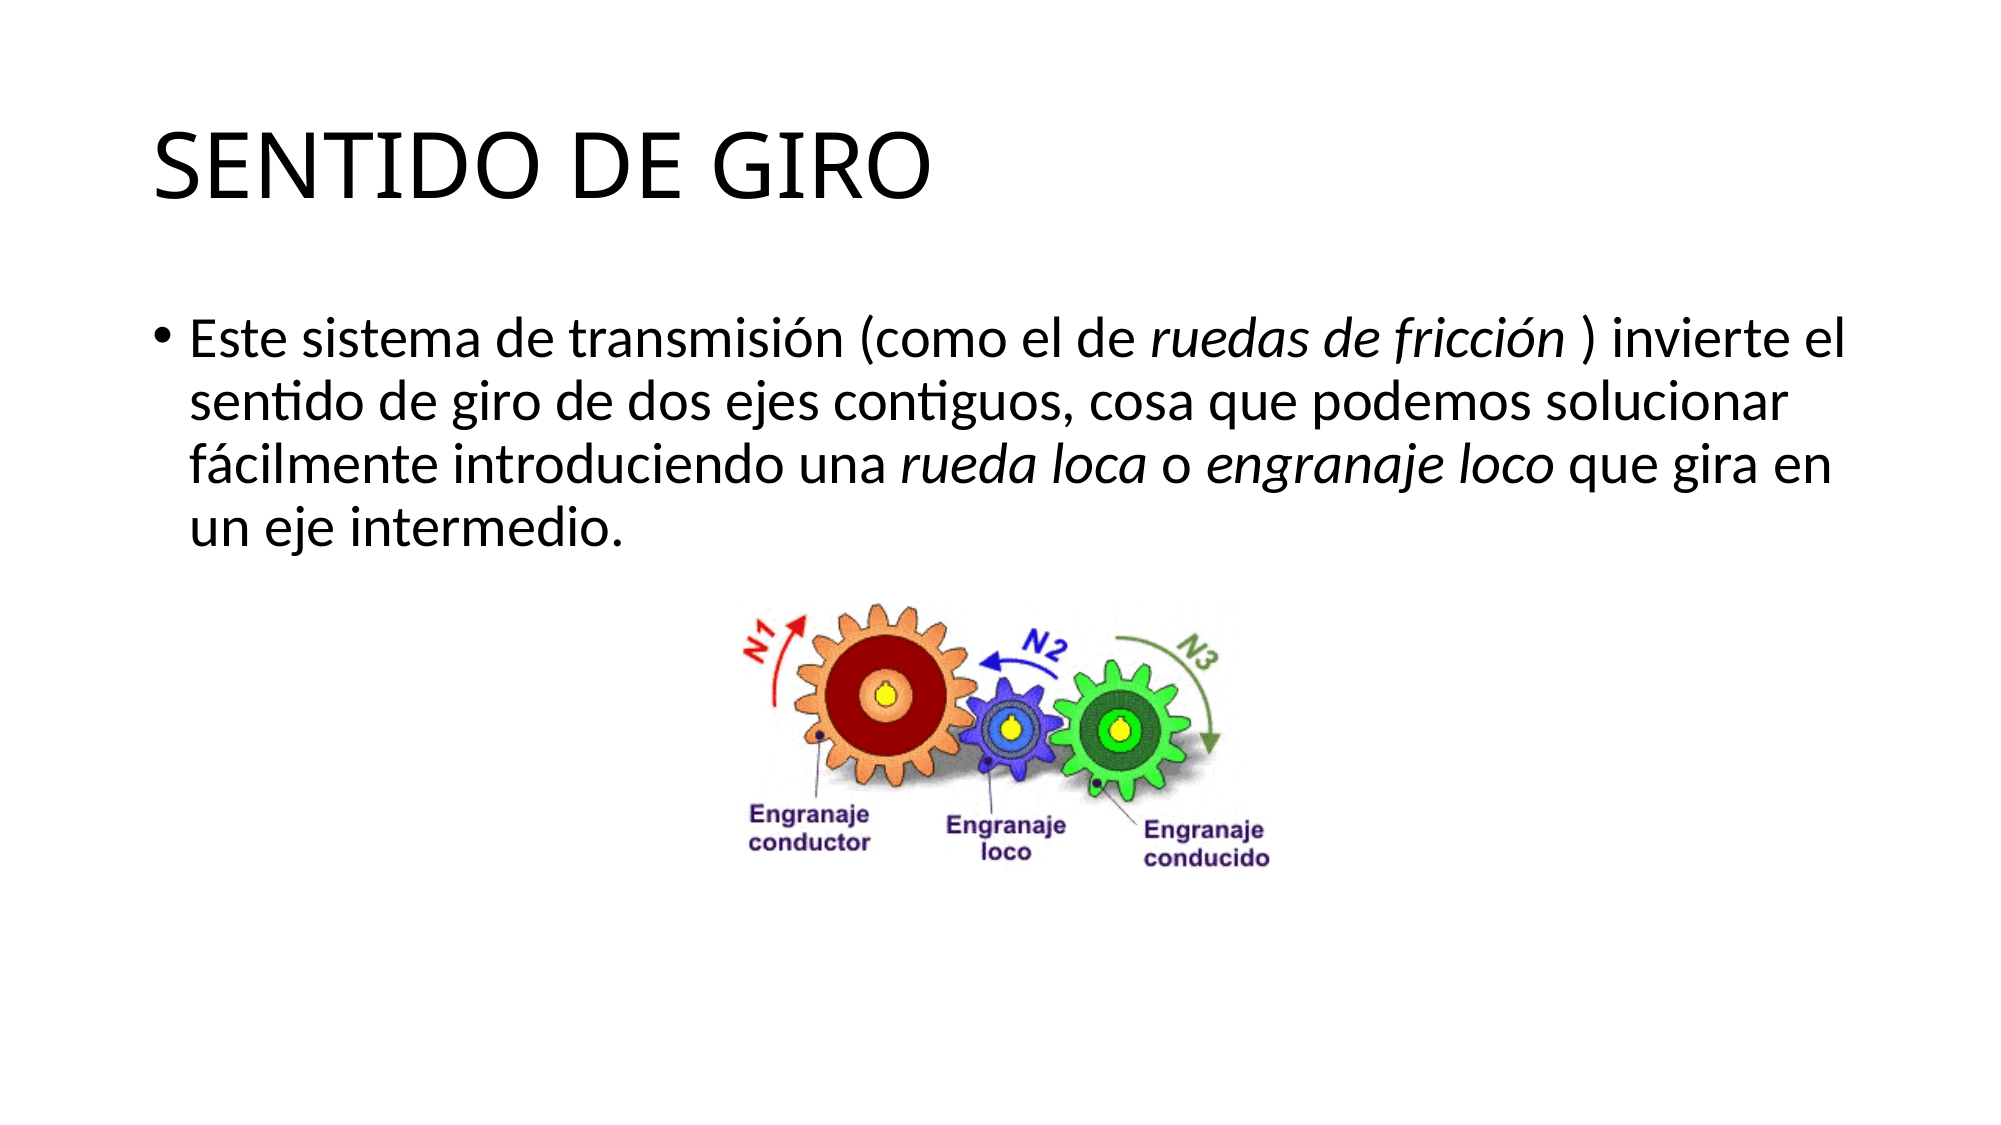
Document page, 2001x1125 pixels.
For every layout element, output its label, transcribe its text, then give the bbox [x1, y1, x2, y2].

list Este sistema de transmisión (como el de ruedas de fricción ) invierte el sentido de giro de dos ejes contiguos, cosa que podemos solucionar fácilmente introduciendo una rueda loca o engranaje loco que gira en un eje intermedio. [137, 299, 1863, 1014]
picture [741, 602, 1271, 868]
title SENTIDO DE GIRO [137, 59, 1863, 278]
